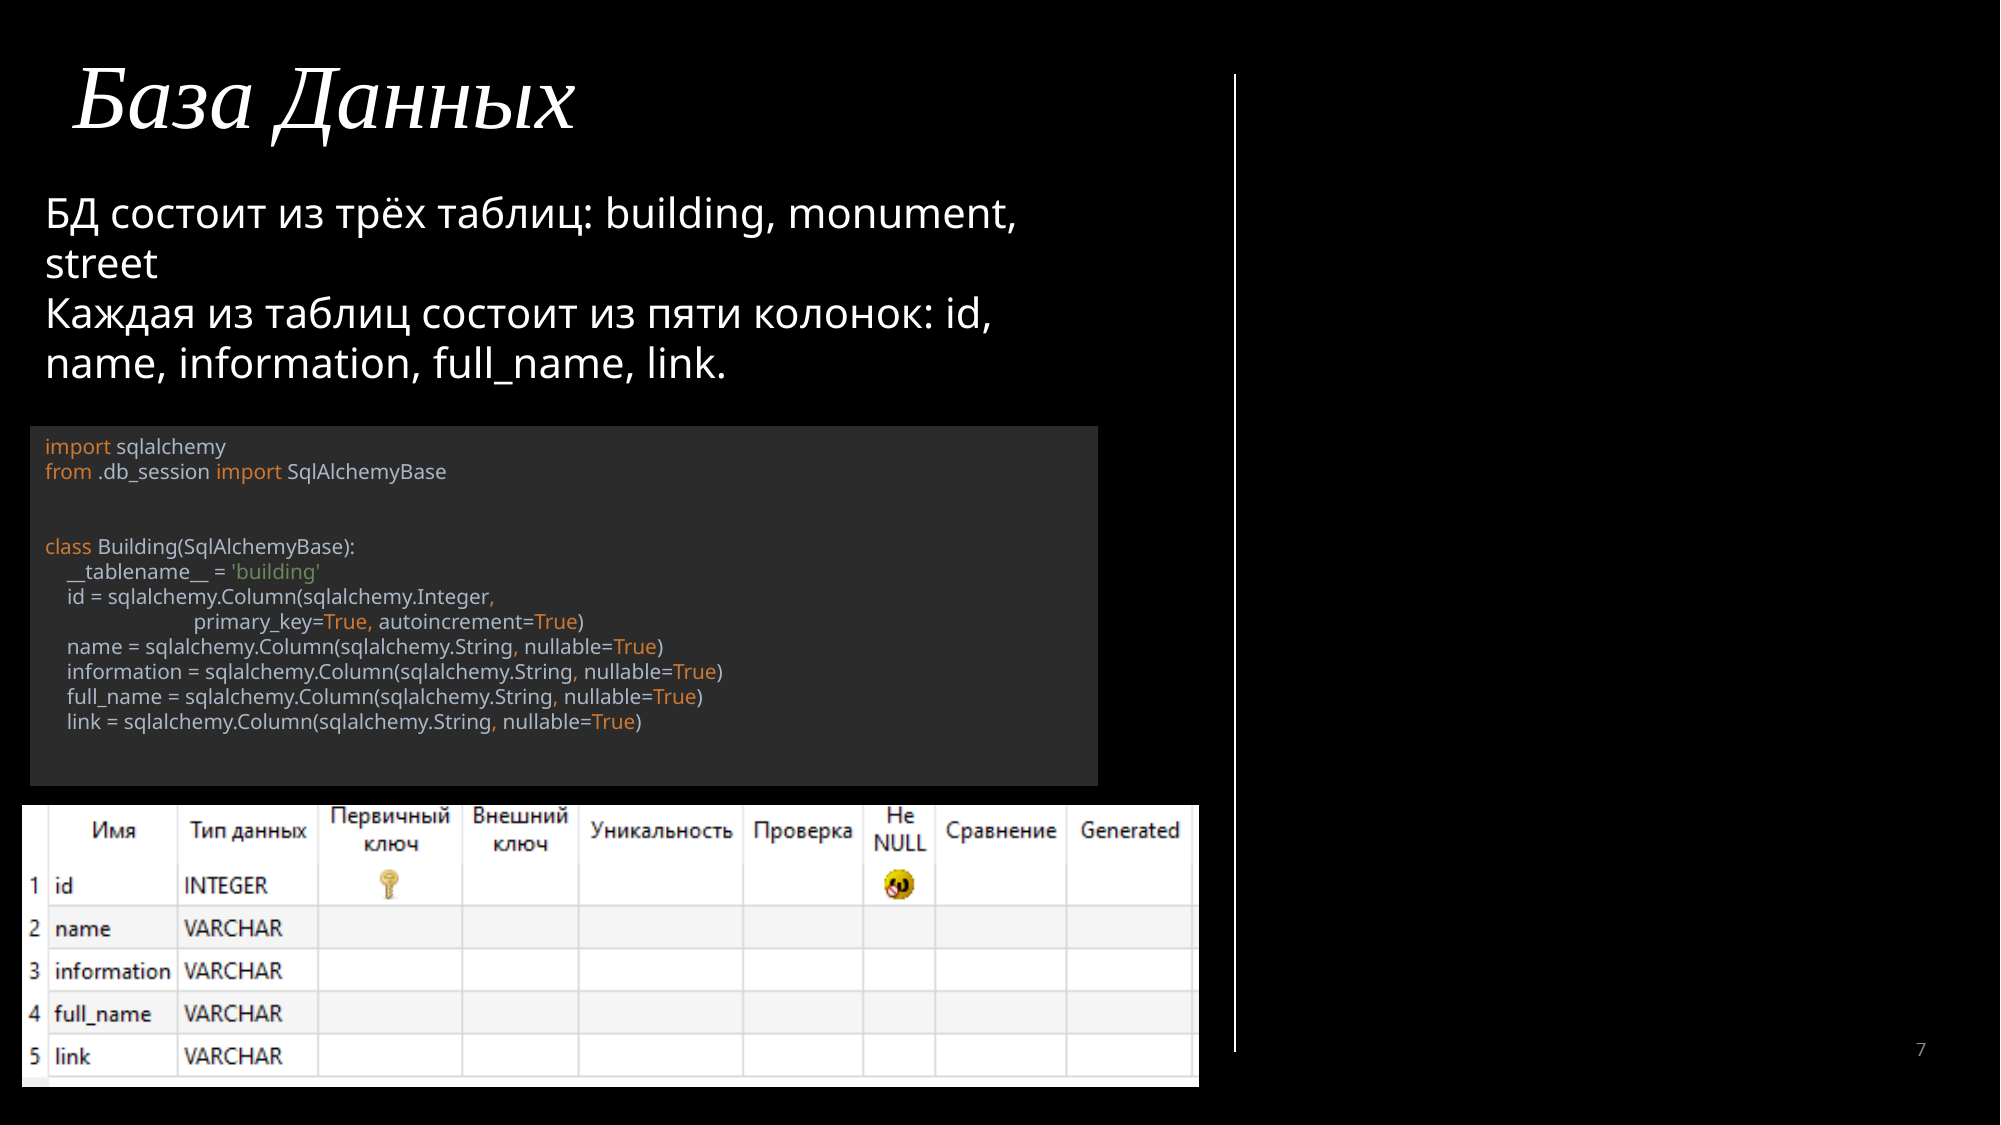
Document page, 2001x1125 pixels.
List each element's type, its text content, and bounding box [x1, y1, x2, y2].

picture [21, 805, 1200, 1087]
text_box import sqlalchemy from .db_session import SqlAlchemyBase class Building(SqlAlchemyBase): __tablename__ = 'building' id = sqlalchemy.Column(sqlalchemy.Integer, primary_key=True, autoincrement=True) name = sqlalchemy.Column(sqlalchemy.String, nullable=True) information = sqlalchemy.Column(sqlalchemy.String, nullable=True) full_name = sqlalchemy.Column(sqlalchemy.String, nullable=True) link = sqlalchemy.Column(sqlalchemy.String, nullable=True) [30, 426, 1099, 786]
text_box БД состоит из трёх таблиц: building, monument, street Каждая из таблиц состоит из пяти колонок: id, name, information, full_name, link. [30, 179, 1099, 394]
title База Данных [73, 37, 1199, 222]
slide_number 7 [1843, 1009, 1927, 1092]
